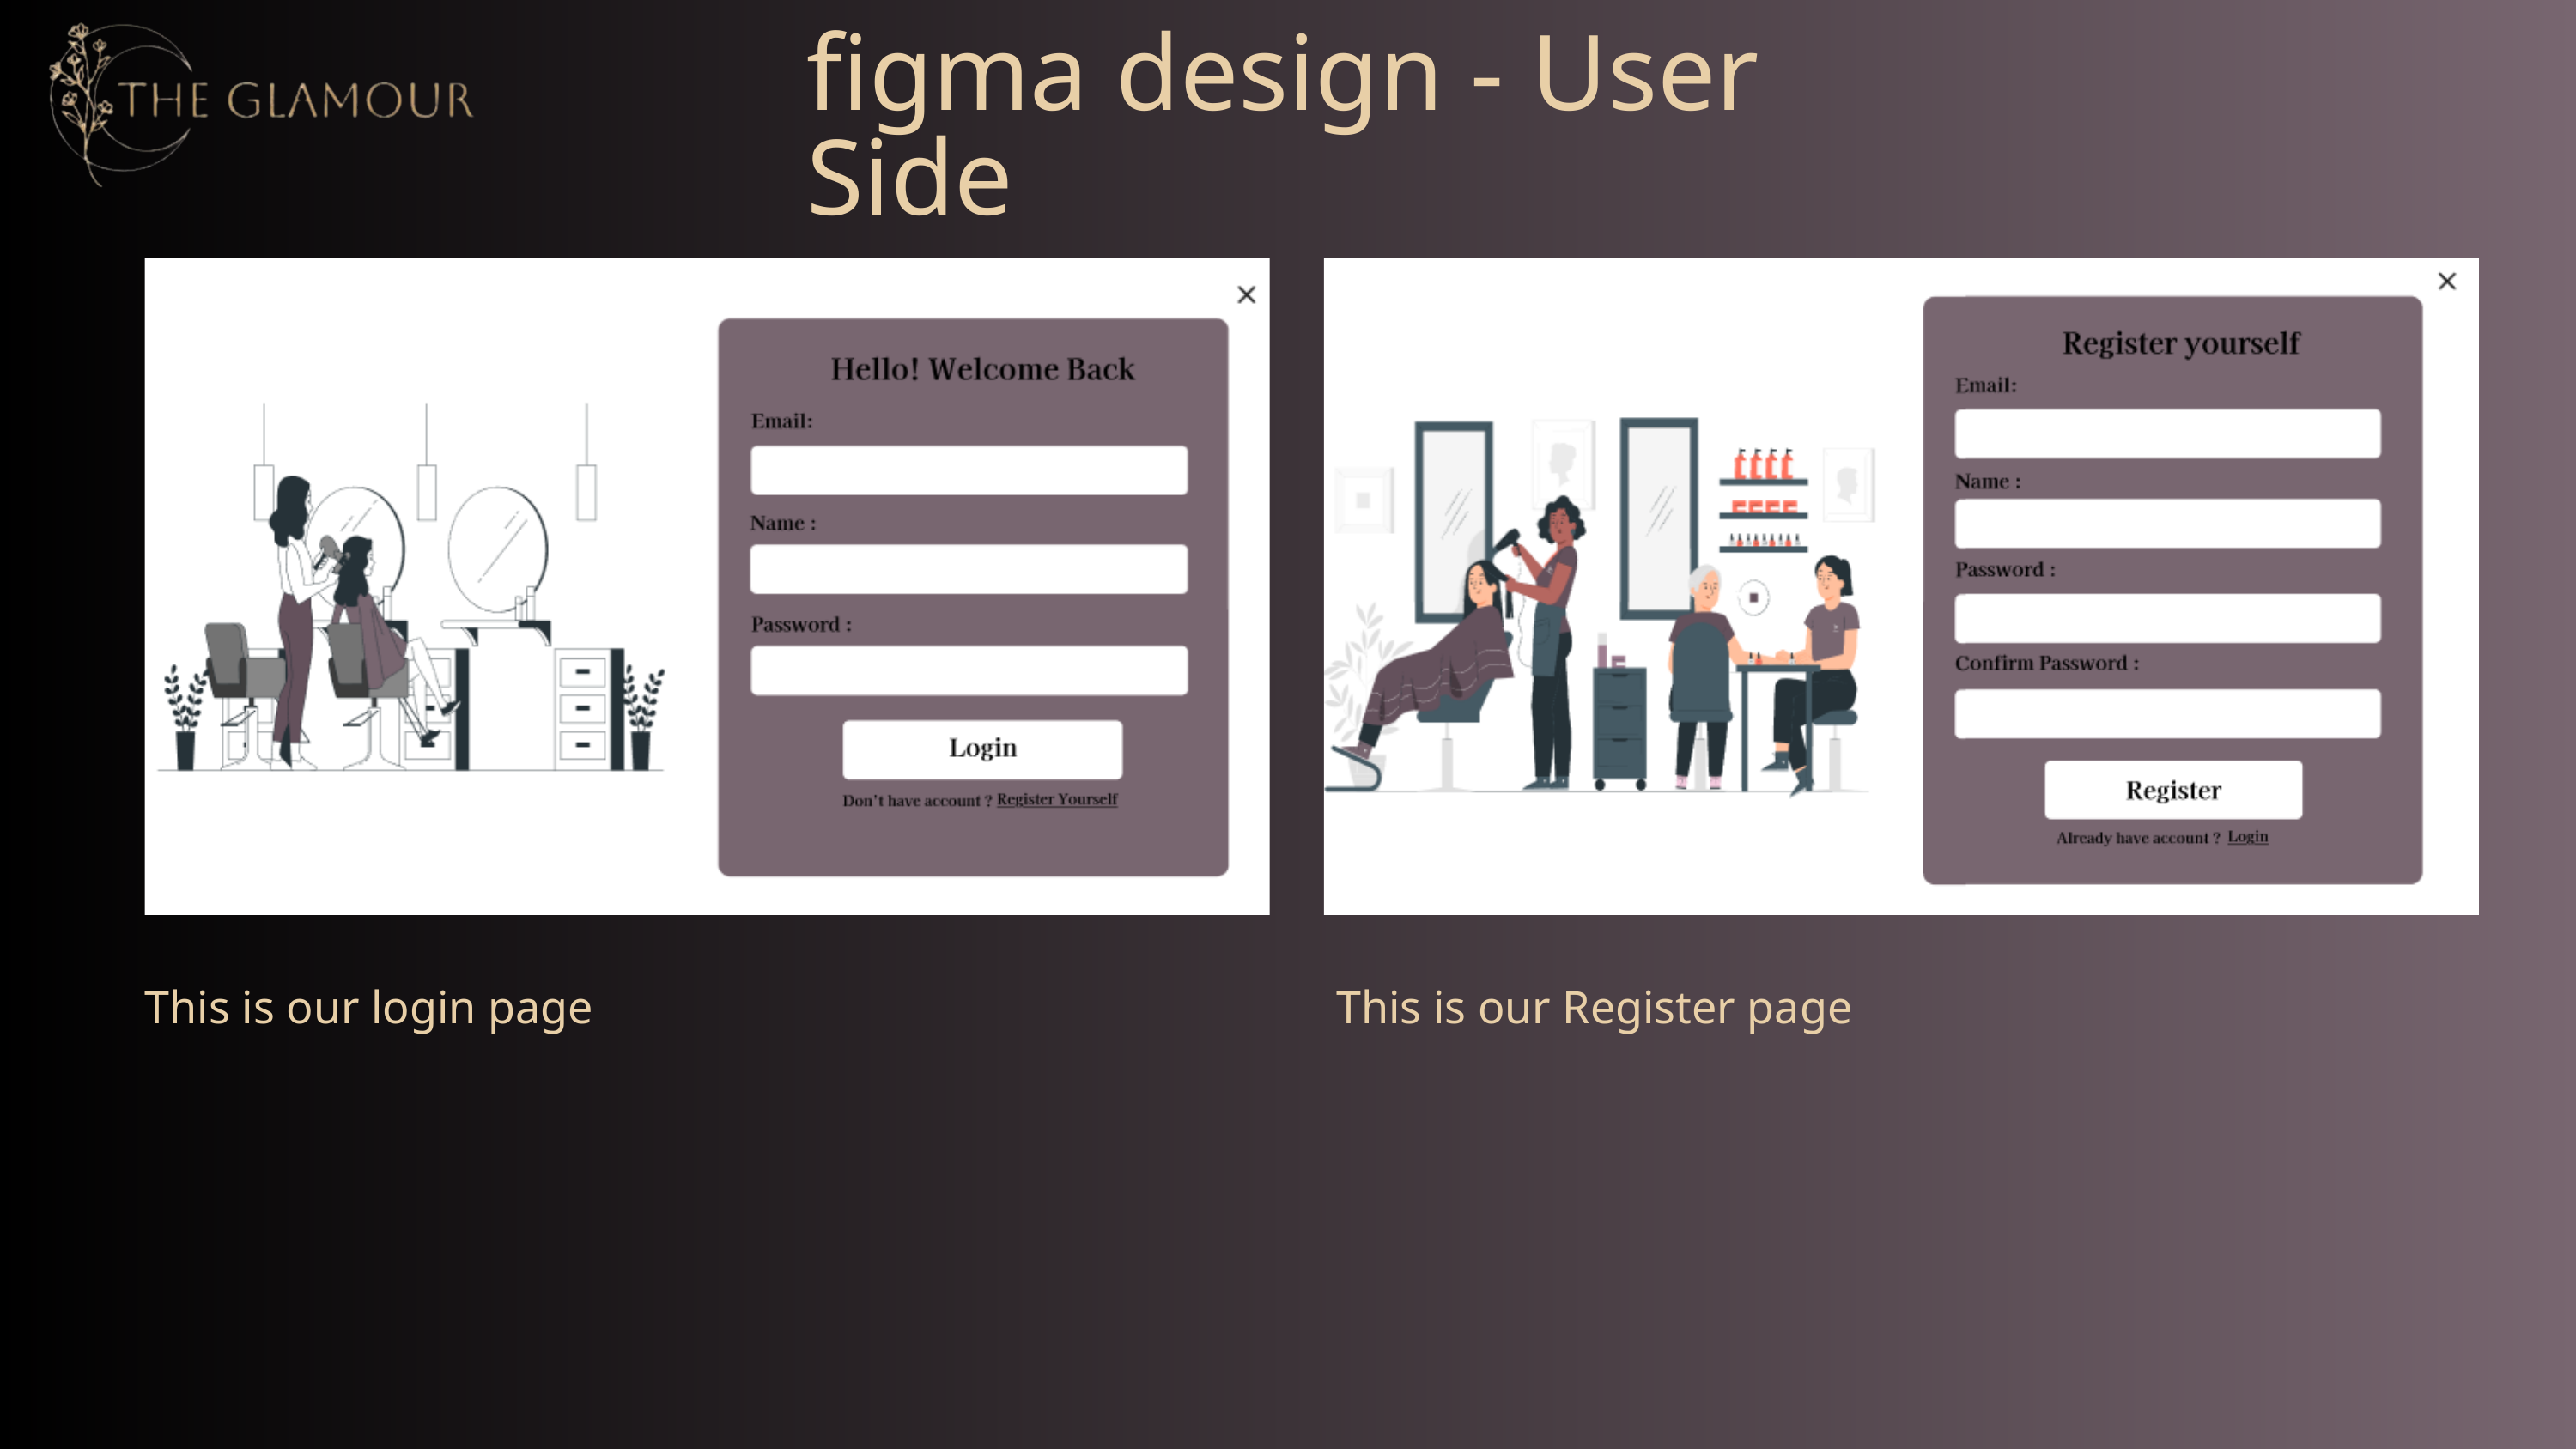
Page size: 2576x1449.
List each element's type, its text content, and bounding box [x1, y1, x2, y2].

text_box [144, 258, 1270, 915]
text_box This is our login page [144, 987, 710, 1033]
text_box [1323, 258, 2479, 915]
text_box figma design - User Side [806, 27, 1866, 236]
text_box [0, 0, 536, 336]
text_box This is our Register page [1336, 987, 1902, 1033]
